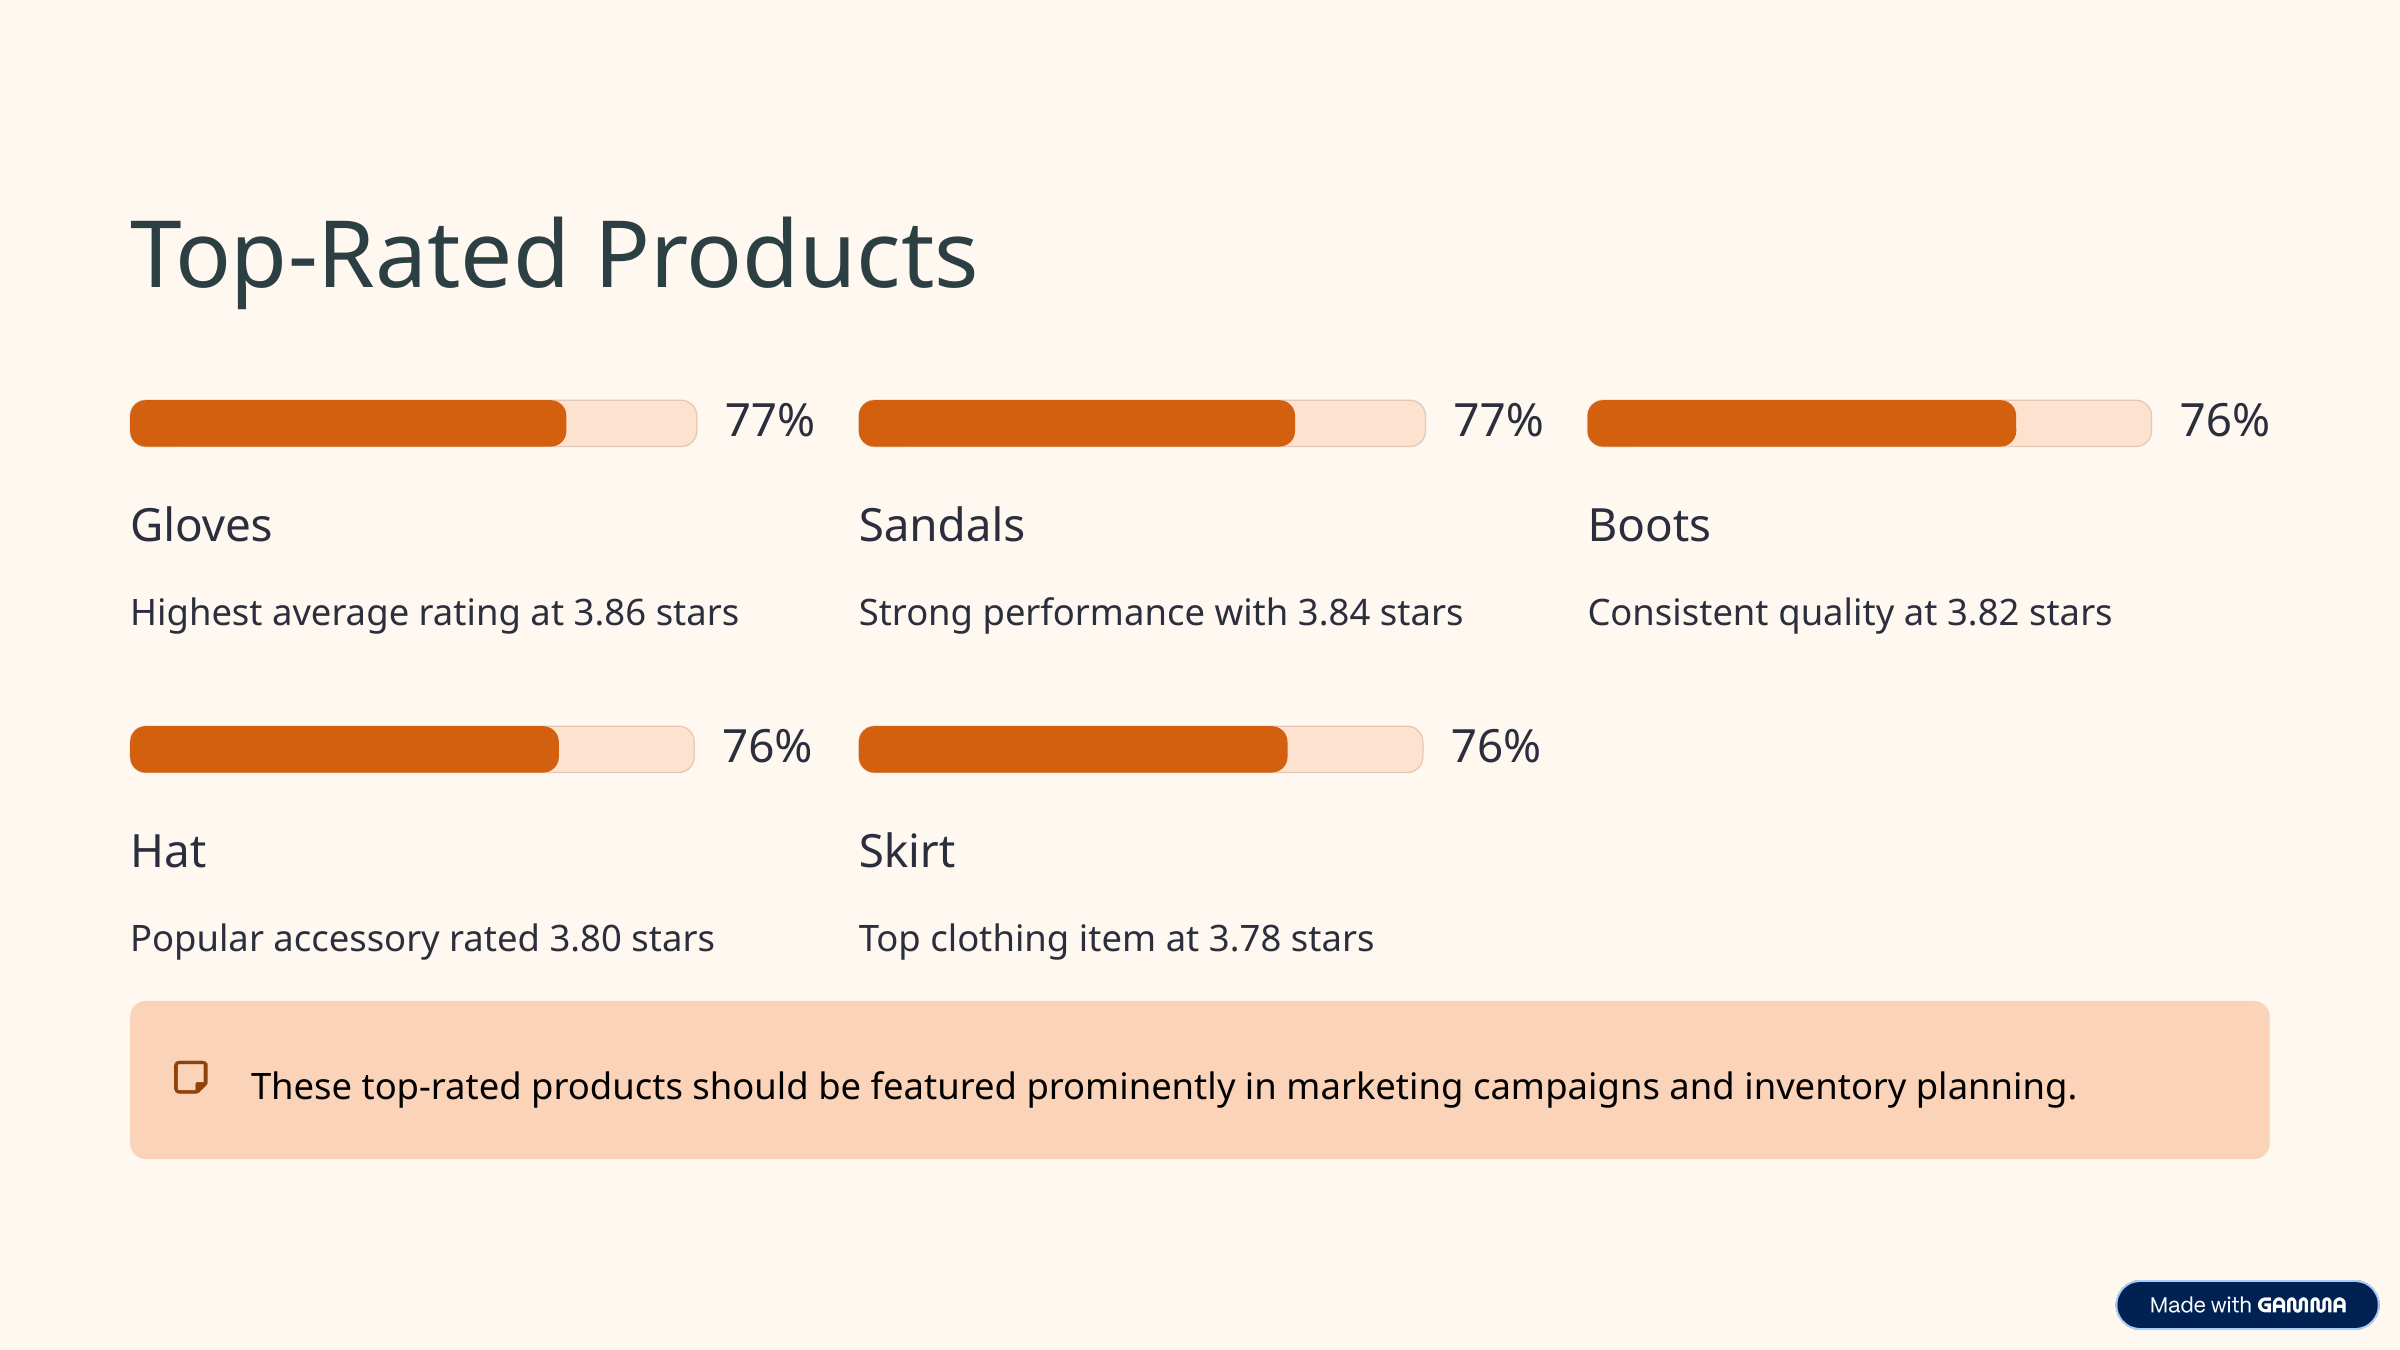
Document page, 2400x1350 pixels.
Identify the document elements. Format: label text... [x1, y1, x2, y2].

text_box Hat [130, 819, 596, 878]
text_box Consistent quality at 3.82 stars [1587, 573, 2270, 634]
text_box These top-rated products should be featured prominently in marketing campaigns and inventory planning. [251, 1047, 2233, 1107]
text_box [1277, 726, 1423, 773]
text_box Boots [1587, 493, 2053, 552]
text_box Highest average rating at 3.86 stars [130, 573, 813, 634]
text_box 77% [724, 400, 813, 447]
text_box 76% [2179, 400, 2270, 447]
text_box [130, 400, 567, 447]
text_box Top-Rated Products [130, 190, 1061, 308]
text_box [130, 726, 559, 773]
text_box 76% [722, 726, 813, 773]
text_box [858, 726, 1288, 773]
text_box [1284, 400, 1426, 447]
text_box Skirt [858, 819, 1324, 878]
text_box [548, 726, 695, 773]
text_box [858, 400, 1296, 447]
text_box Sandals [858, 493, 1324, 552]
picture [167, 1058, 214, 1096]
text_box [2005, 400, 2152, 447]
text_box Strong performance with 3.84 stars [858, 573, 1541, 634]
text_box Gloves [130, 493, 596, 552]
text_box [556, 400, 697, 447]
text_box 77% [1453, 400, 1541, 447]
text_box Top clothing item at 3.78 stars [858, 899, 1541, 959]
text_box Popular accessory rated 3.80 stars [130, 899, 813, 959]
text_box [130, 1000, 2270, 1160]
text_box [1587, 400, 2017, 447]
text_box 76% [1450, 726, 1542, 773]
picture [2106, 1271, 2389, 1339]
